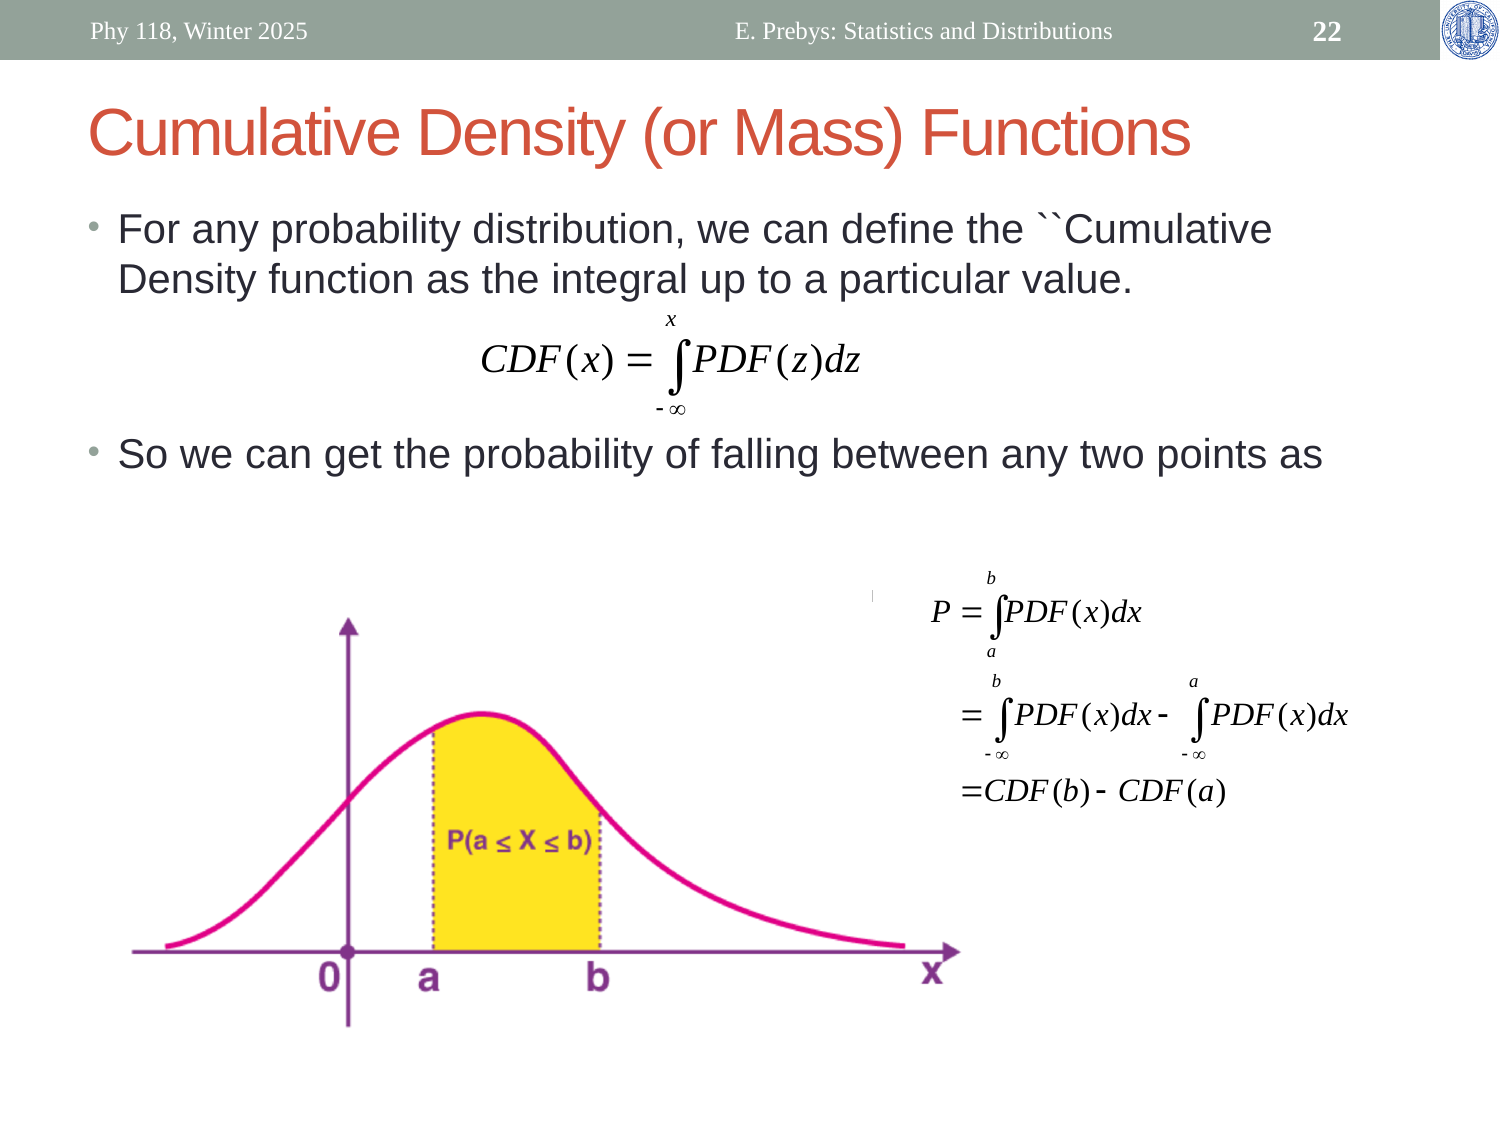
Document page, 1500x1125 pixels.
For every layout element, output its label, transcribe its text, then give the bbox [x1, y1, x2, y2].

picture [111, 590, 1014, 1041]
footer E. Prebys: Statistics and Distributions [562, 3, 1286, 57]
list For any probability distribution, we can define the ``Cumulative Density function as the integral up to a particular value. So we can get the probability of falling between any two points as [72, 193, 1423, 1087]
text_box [474, 301, 871, 424]
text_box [925, 562, 1354, 815]
slide_number Phy 118, Winter 2025 [75, 3, 550, 57]
slide_number 22 [1297, 3, 1425, 57]
picture [1440, 0, 1500, 61]
title Cumulative Density (or Mass) Functions [72, 77, 1423, 181]
